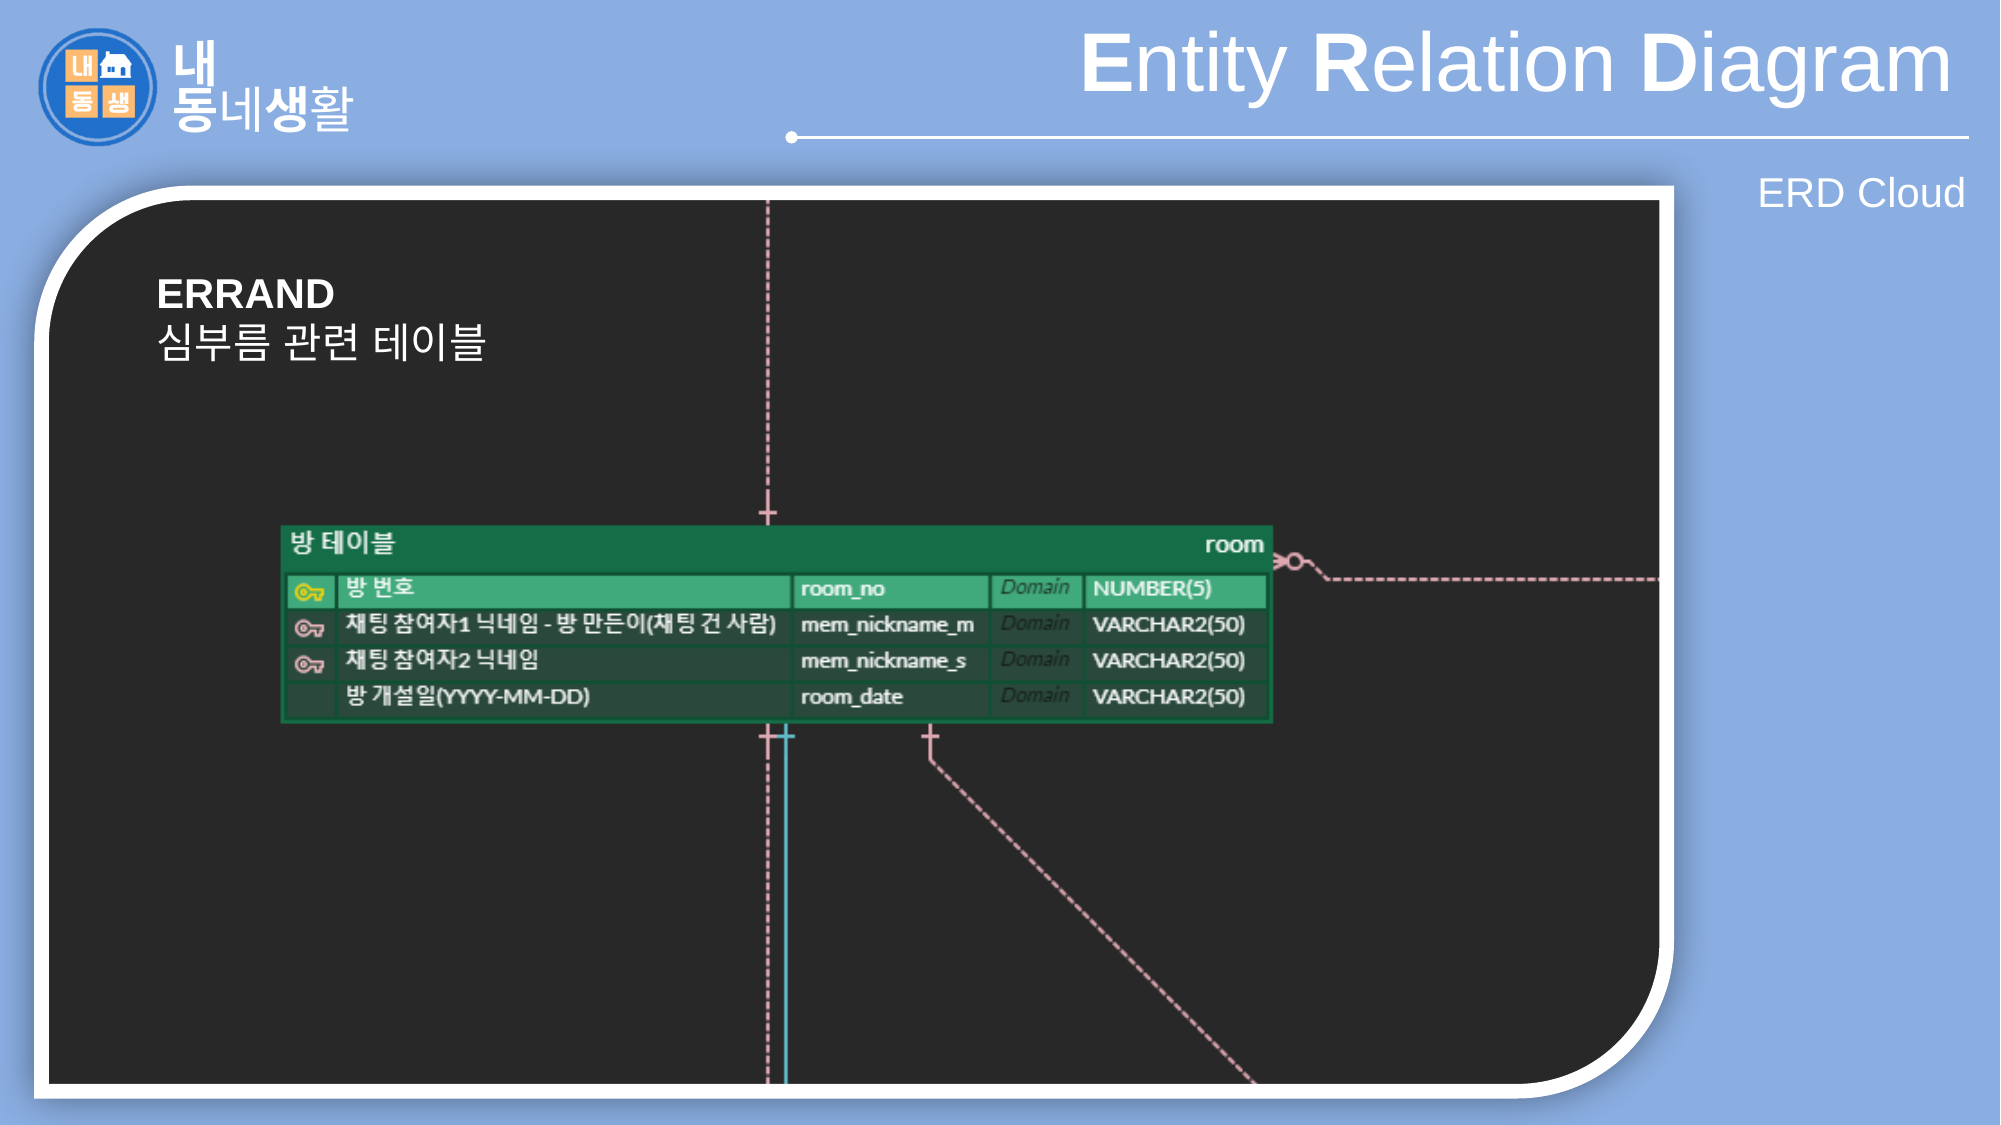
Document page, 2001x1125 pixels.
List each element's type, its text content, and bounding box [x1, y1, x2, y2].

text_box Entity Relation Diagram [854, 0, 1969, 116]
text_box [20, 10, 491, 164]
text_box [791, 137, 1982, 225]
picture [41, 192, 1667, 1092]
